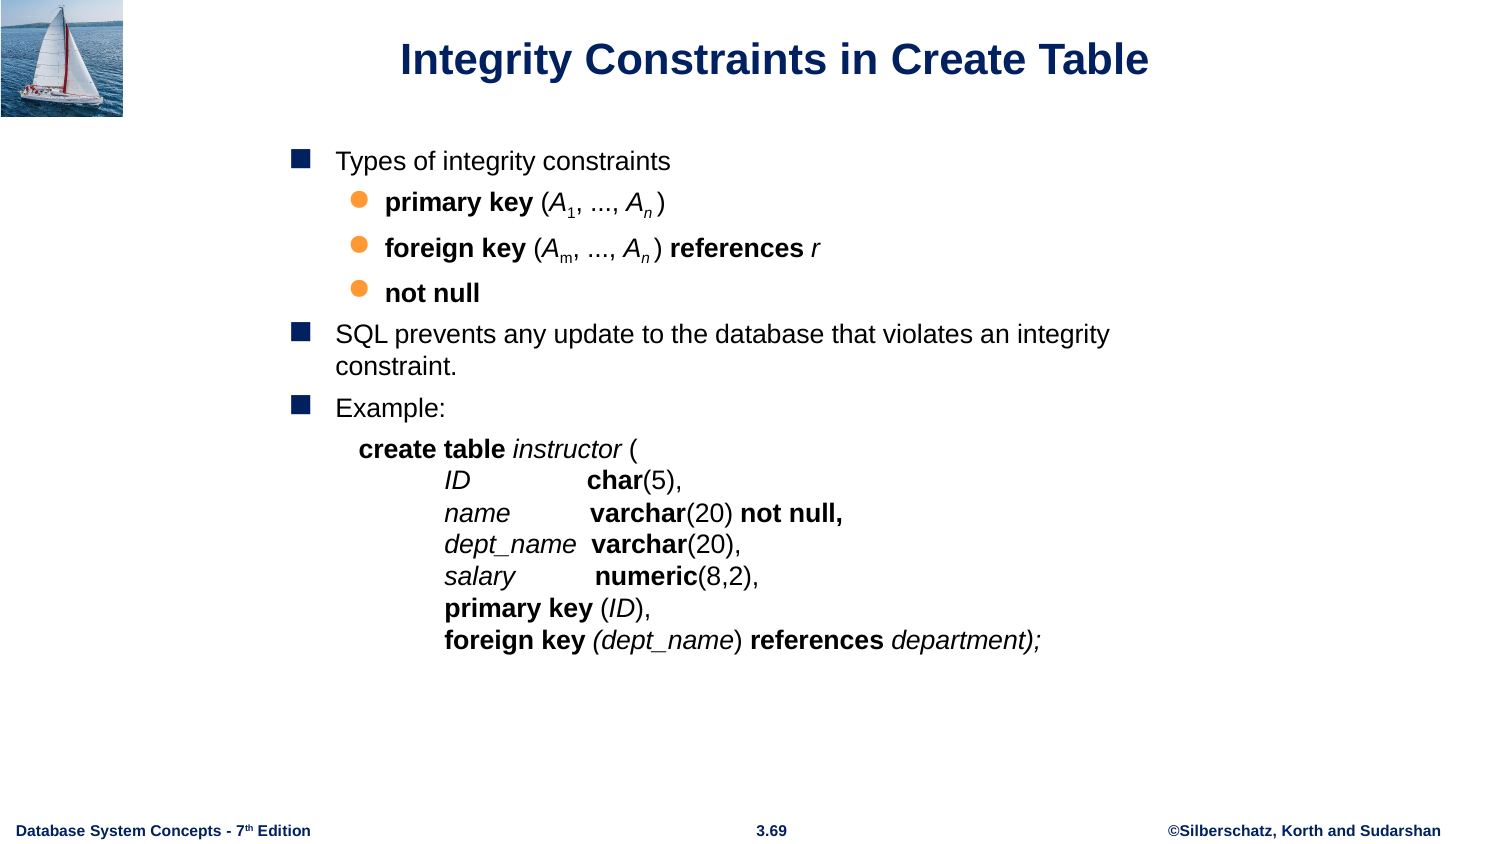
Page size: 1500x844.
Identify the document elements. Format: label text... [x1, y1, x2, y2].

title Integrity Constraints in Create Table [278, 15, 1273, 92]
list Types of integrity constraints primary key (A1, ..., An ) foreign key (Am, ..., An ) references r not null SQL prevents any update to the database that violates an integrity constraint. Example: create table instructor ( ID char(5), name varchar(20) not null, dept_name varchar(20), salary numeric(8,2), primary key (ID), foreign key (dept_name) references department); [278, 136, 1203, 725]
picture [0, 0, 123, 117]
